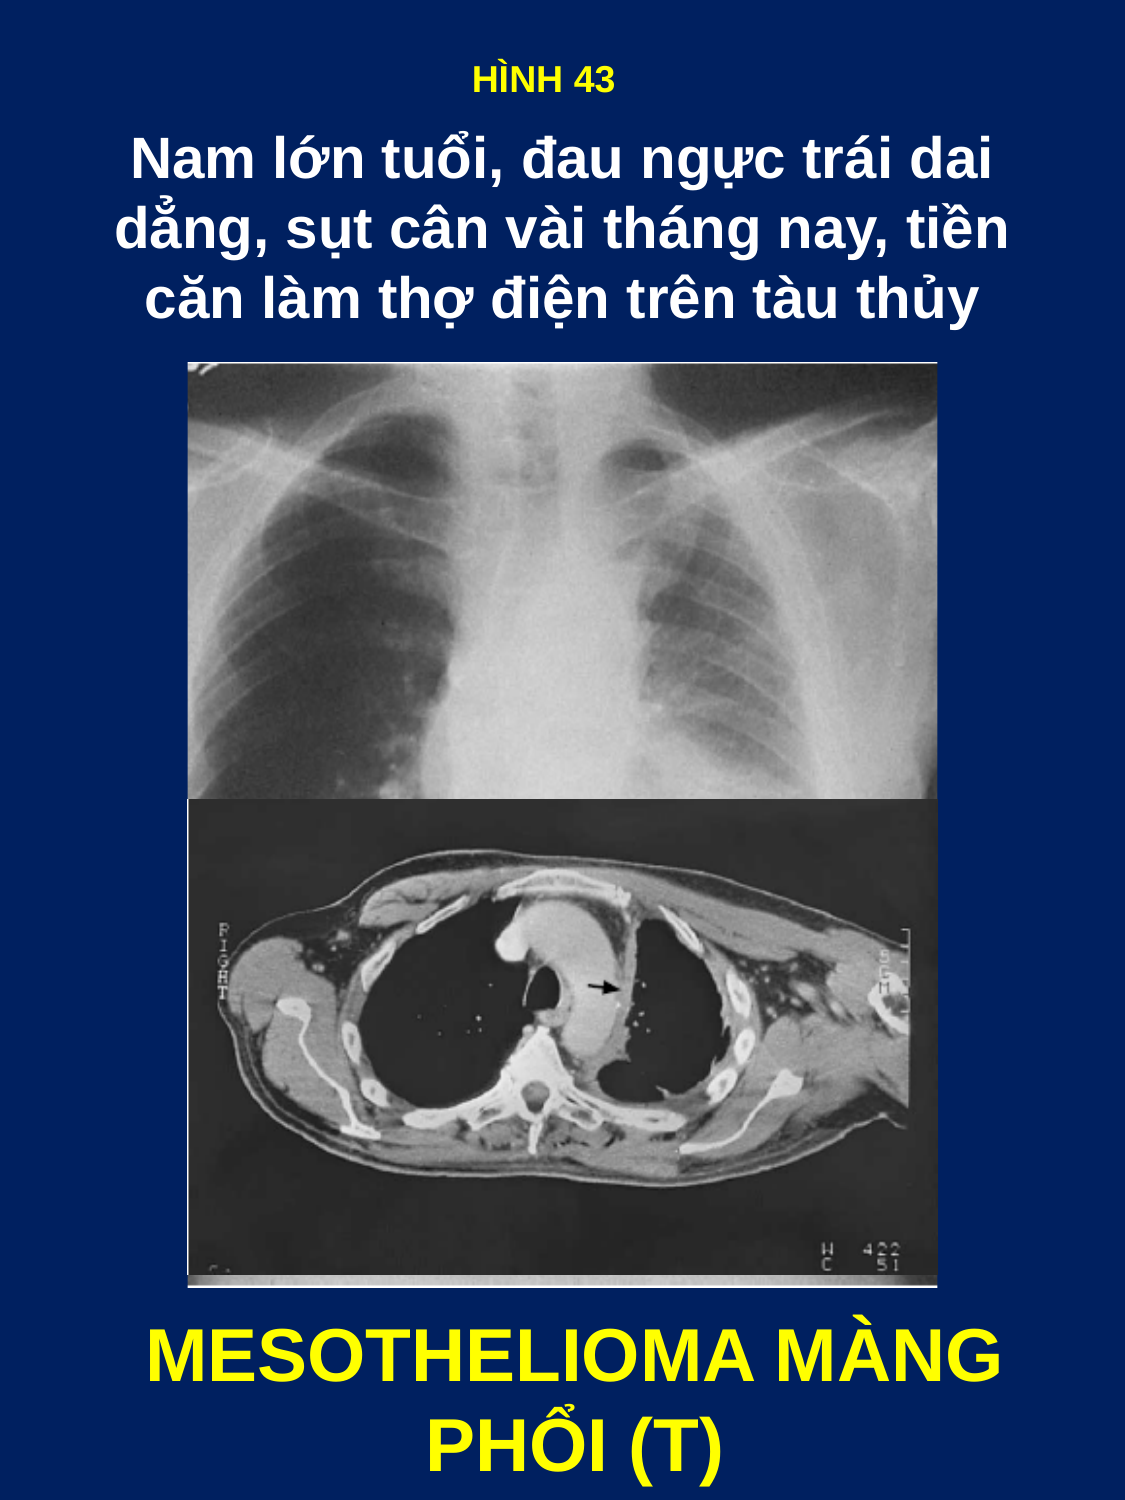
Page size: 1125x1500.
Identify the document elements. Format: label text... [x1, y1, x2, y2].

title Nam lớn tuổi, đau ngực trái dai dẳng, sụt cân vài tháng nay, tiền căn làm thợ điện trên tàu thủy [50, 213, 1075, 338]
picture [187, 362, 938, 1288]
slide_number HÌNH 42 [412, 37, 675, 118]
list MESOTHELIOMA MÀNG PHỔI (T) [50, 1298, 1100, 1475]
